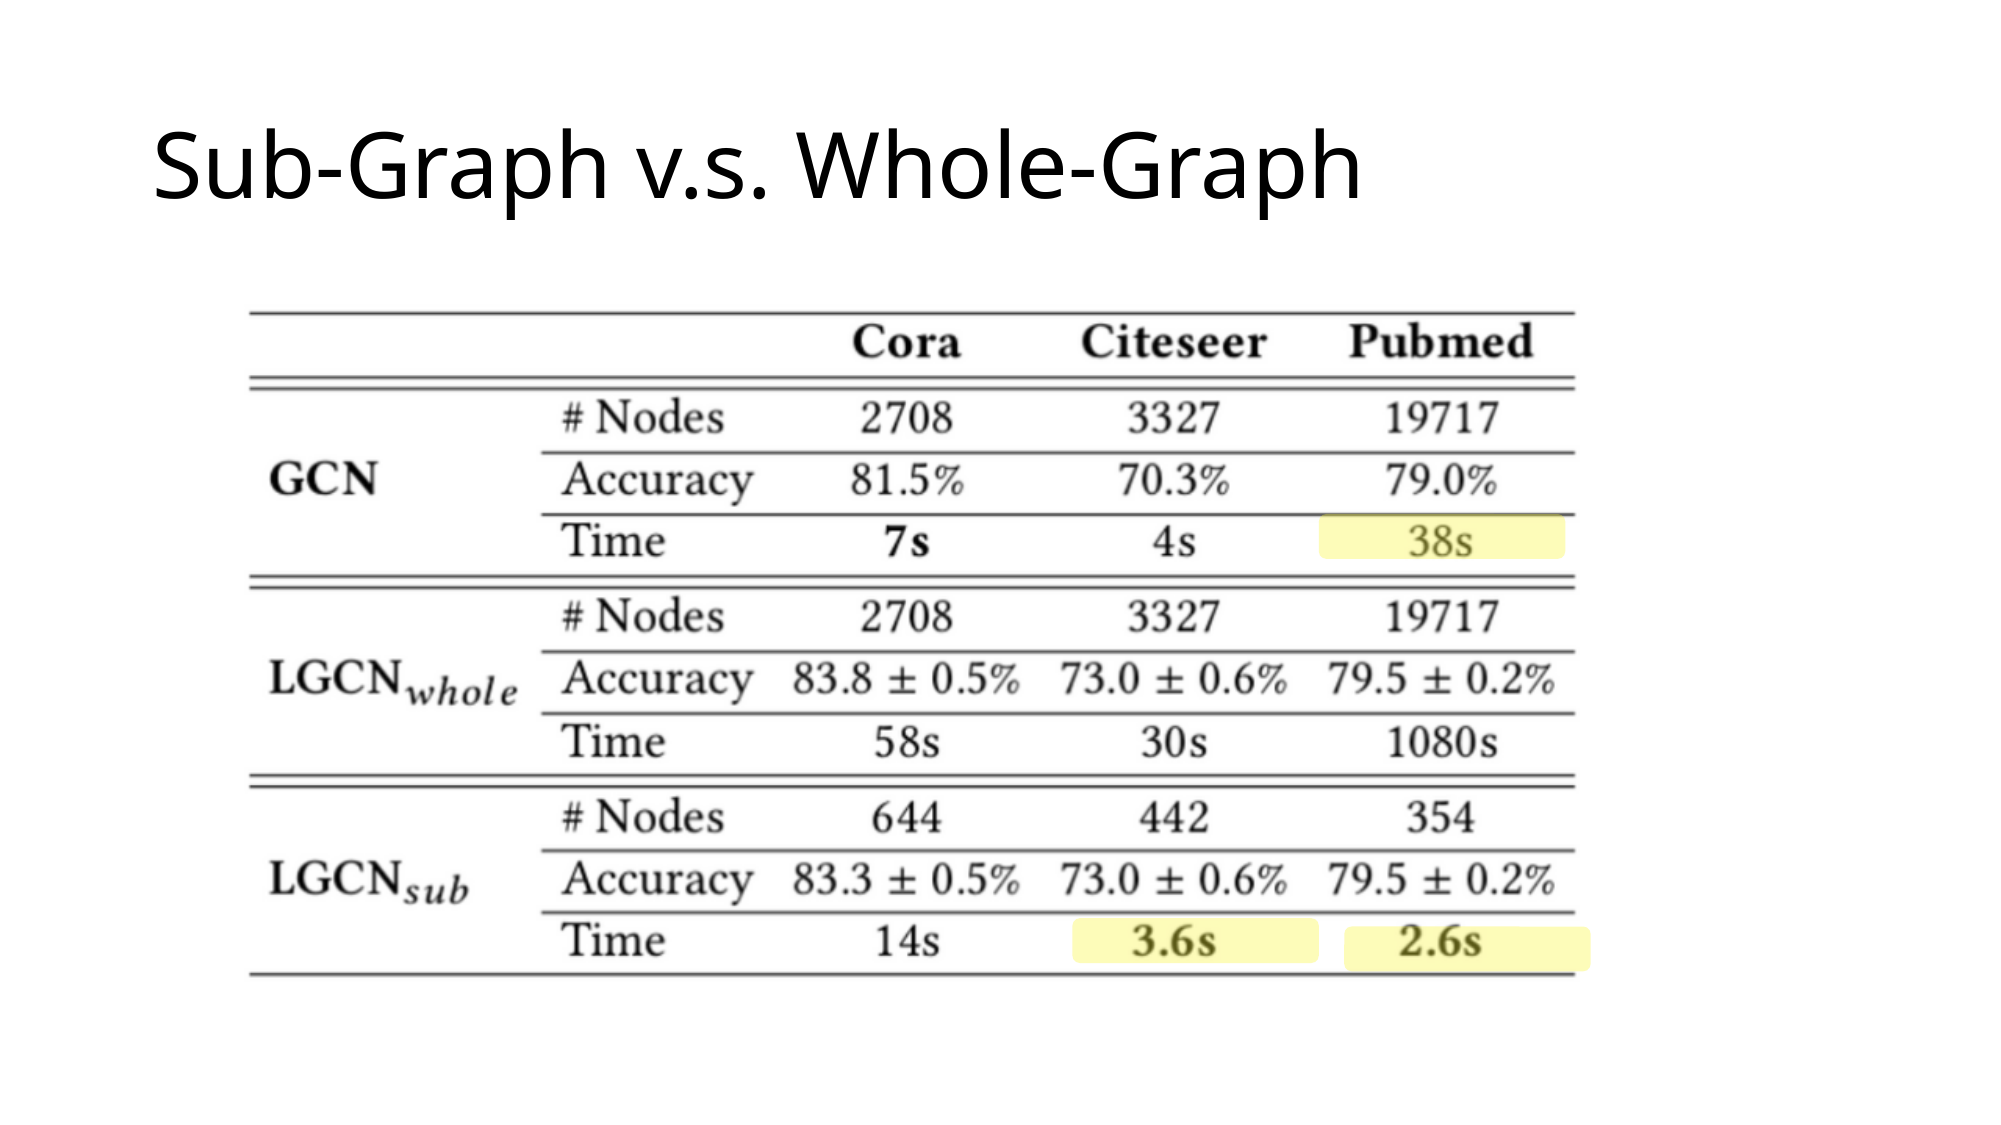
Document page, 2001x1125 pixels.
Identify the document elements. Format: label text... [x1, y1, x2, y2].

text_box [1583, 925, 1592, 973]
picture [218, 277, 1583, 1003]
title Sub-Graph v.s. Whole-Graph [137, 59, 1863, 278]
